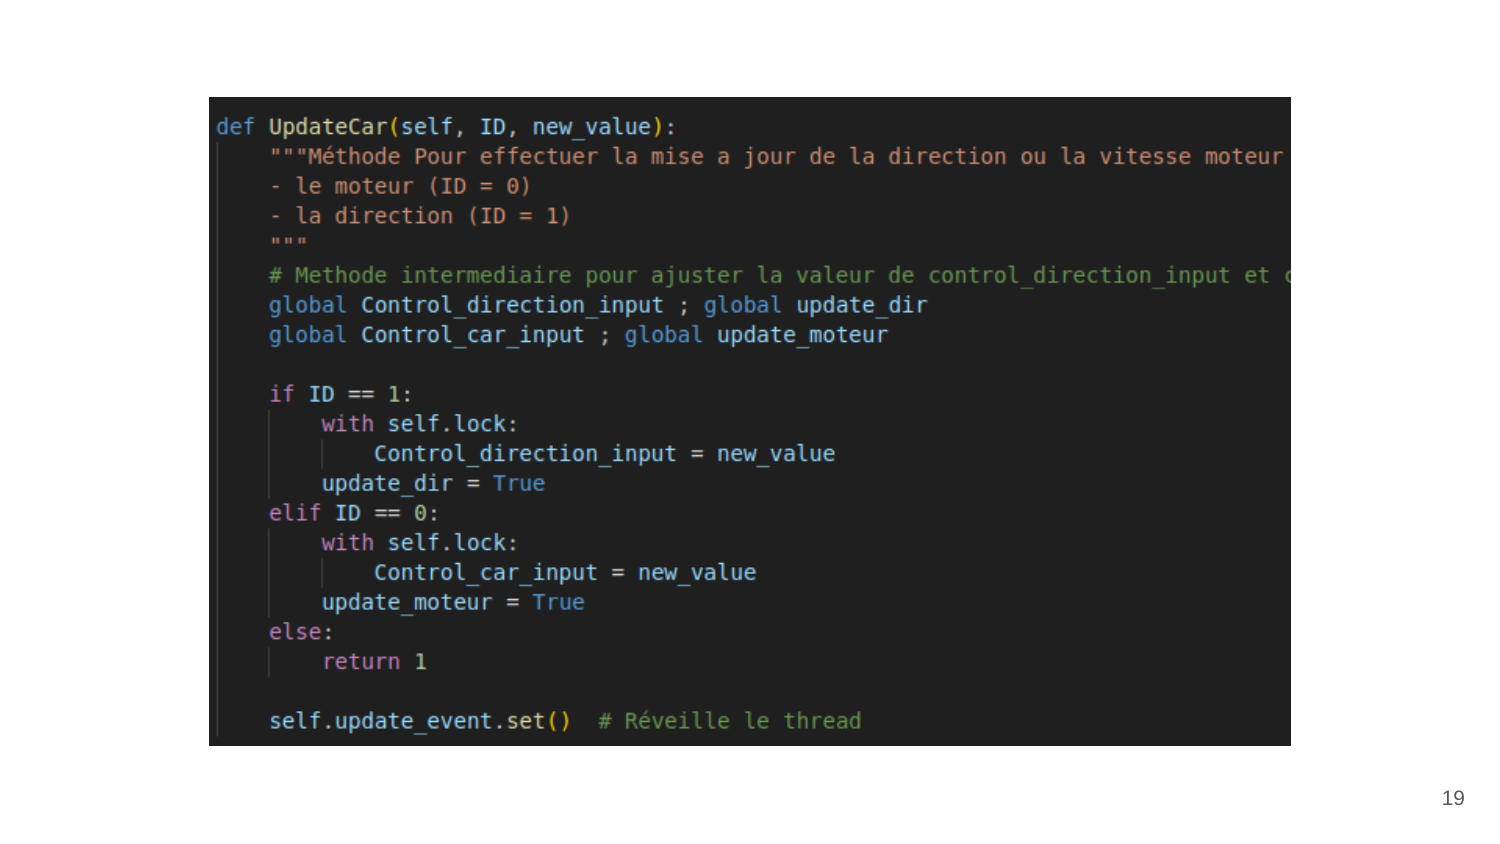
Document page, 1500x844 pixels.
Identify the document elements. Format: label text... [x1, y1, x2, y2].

picture [209, 97, 1291, 747]
slide_number ‹#› [1389, 764, 1480, 830]
